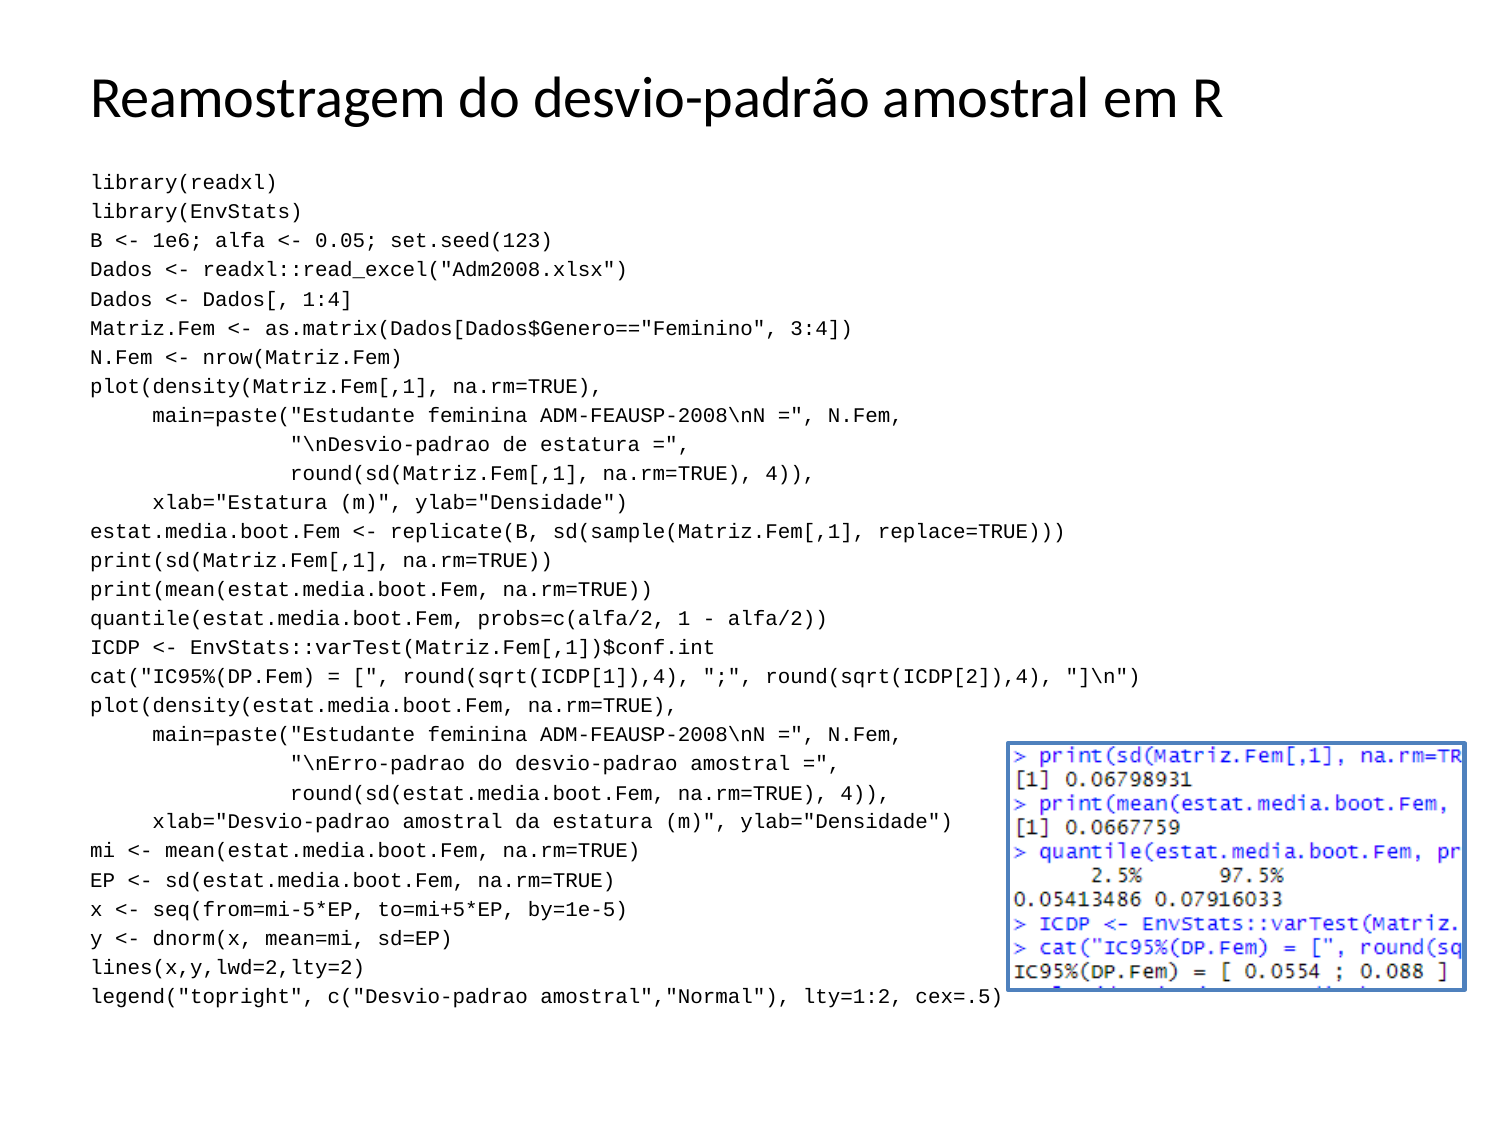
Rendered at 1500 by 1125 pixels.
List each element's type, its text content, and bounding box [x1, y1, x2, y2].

picture [1009, 745, 1463, 988]
list library(readxl) library(EnvStats) B <- 1e6; alfa <- 0.05; set.seed(123) Dados <- readxl::read_excel("Adm2008.xlsx") Dados <- Dados[, 1:4] Matriz.Fem <- as.matrix(Dados[Dados$Genero=="Feminino", 3:4]) N.Fem <- nrow(Matriz.Fem) plot(density(Matriz.Fem[,1], na.rm=TRUE), main=paste("Estudante feminina ADM-FEAUSP-2008\nN =", N.Fem, "\nDesvio-padrao de estatura =", round(sd(Matriz.Fem[,1], na.rm=TRUE), 4)), xlab="Estatura (m)", ylab="Densidade") estat.media.boot.Fem <- replicate(B, sd(sample(Matriz.Fem[,1], replace=TRUE))) print(sd(Matriz.Fem[,1], na.rm=TRUE)) print(mean(estat.media.boot.Fem, na.rm=TRUE)) quantile(estat.media.boot.Fem, probs=c(alfa/2, 1 - alfa/2)) ICDP <- EnvStats::varTest(Matriz.Fem[,1])$conf.int cat("IC95%(DP.Fem) = [", round(sqrt(ICDP[1]),4), ";", round(sqrt(ICDP[2]),4), "]\n") plot(density(estat.media.boot.Fem, na.rm=TRUE), main=paste("Estudante feminina ADM-FEAUSP-2008\nN =", N.Fem, "\nErro-padrao do desvio-padrao amostral =", round(sd(estat.media.boot.Fem, na.rm=TRUE), 4)), xlab="Desvio-padrao amostral da estatura (m)", ylab="Densidade") mi <- mean(estat.media.boot.Fem, na.rm=TRUE) EP <- sd(estat.media.boot.Fem, na.rm=TRUE) x <- seq(from=mi-5*EP, to=mi+5*EP, by=1e-5) y <- dnorm(x, mean=mi, sd=EP) lines(x,y,lwd=2,lty=2) legend("topright", c("Desvio-padrao amostral","Normal"), lty=1:2, cex=.5) [75, 161, 1425, 1107]
title Reamostragem do desvio-padrão amostral em R [75, 0, 1425, 161]
